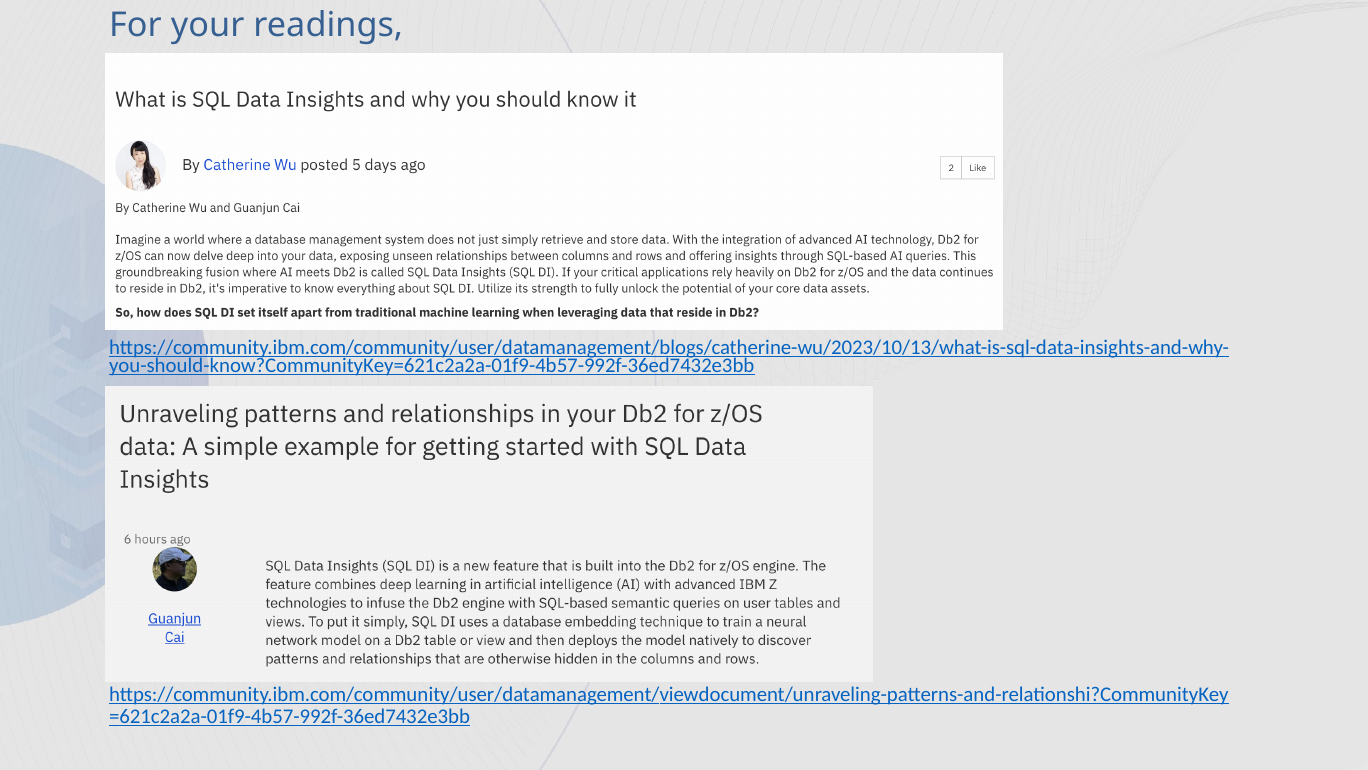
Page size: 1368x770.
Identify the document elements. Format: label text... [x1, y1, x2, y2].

list https://community.ibm.com/community/user/datamanagement/blogs/catherine-wu/2023/10/13/what-is-sql-data-insights-and-why-you-should-know?CommunityKey=621c2a2a-01f9-4b57-992f-36ed7432e3bb https://community.ibm.com/community/user/datamanagement/viewdocument/unraveling-patterns-and-relationshi?CommunityKey=621c2a2a-01f9-4b57-992f-36ed7432e3bb [94, 329, 1251, 770]
title For your readings, [94, 0, 1274, 96]
picture [105, 386, 873, 682]
picture [0, 0, 1368, 770]
